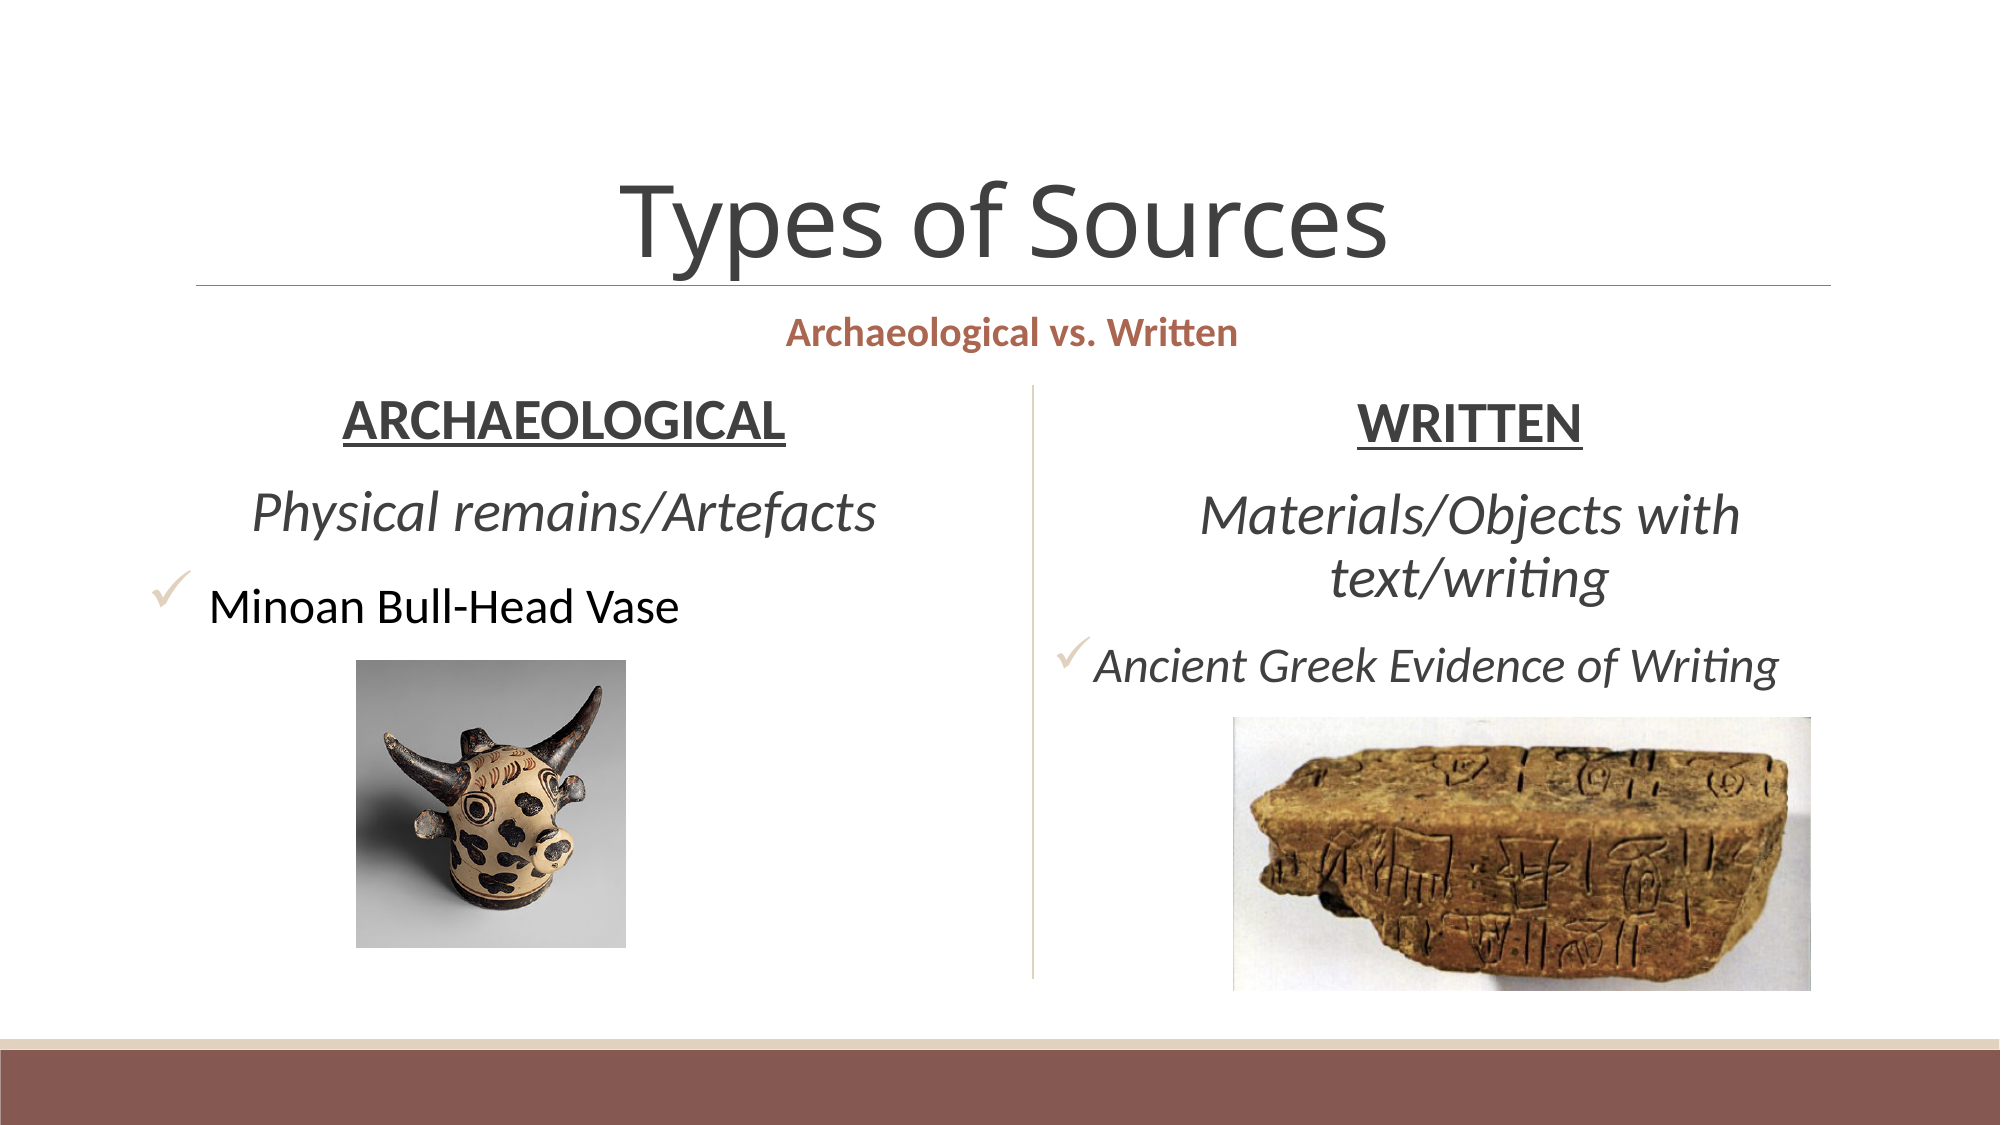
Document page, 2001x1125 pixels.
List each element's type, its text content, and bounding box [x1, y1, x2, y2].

picture [1233, 717, 1812, 992]
picture [355, 660, 626, 948]
text_box WRITTEN Materials/Objects with text/writing Ancient Greek Evidence of Writing [1052, 385, 1873, 923]
text_box ARCHAEOLOGICAL Physical remains/Artefacts Minoan Bull-Head Vase [147, 381, 968, 919]
list Archaeological vs. Written [180, 302, 1830, 366]
title Types of Sources [180, 47, 1830, 285]
